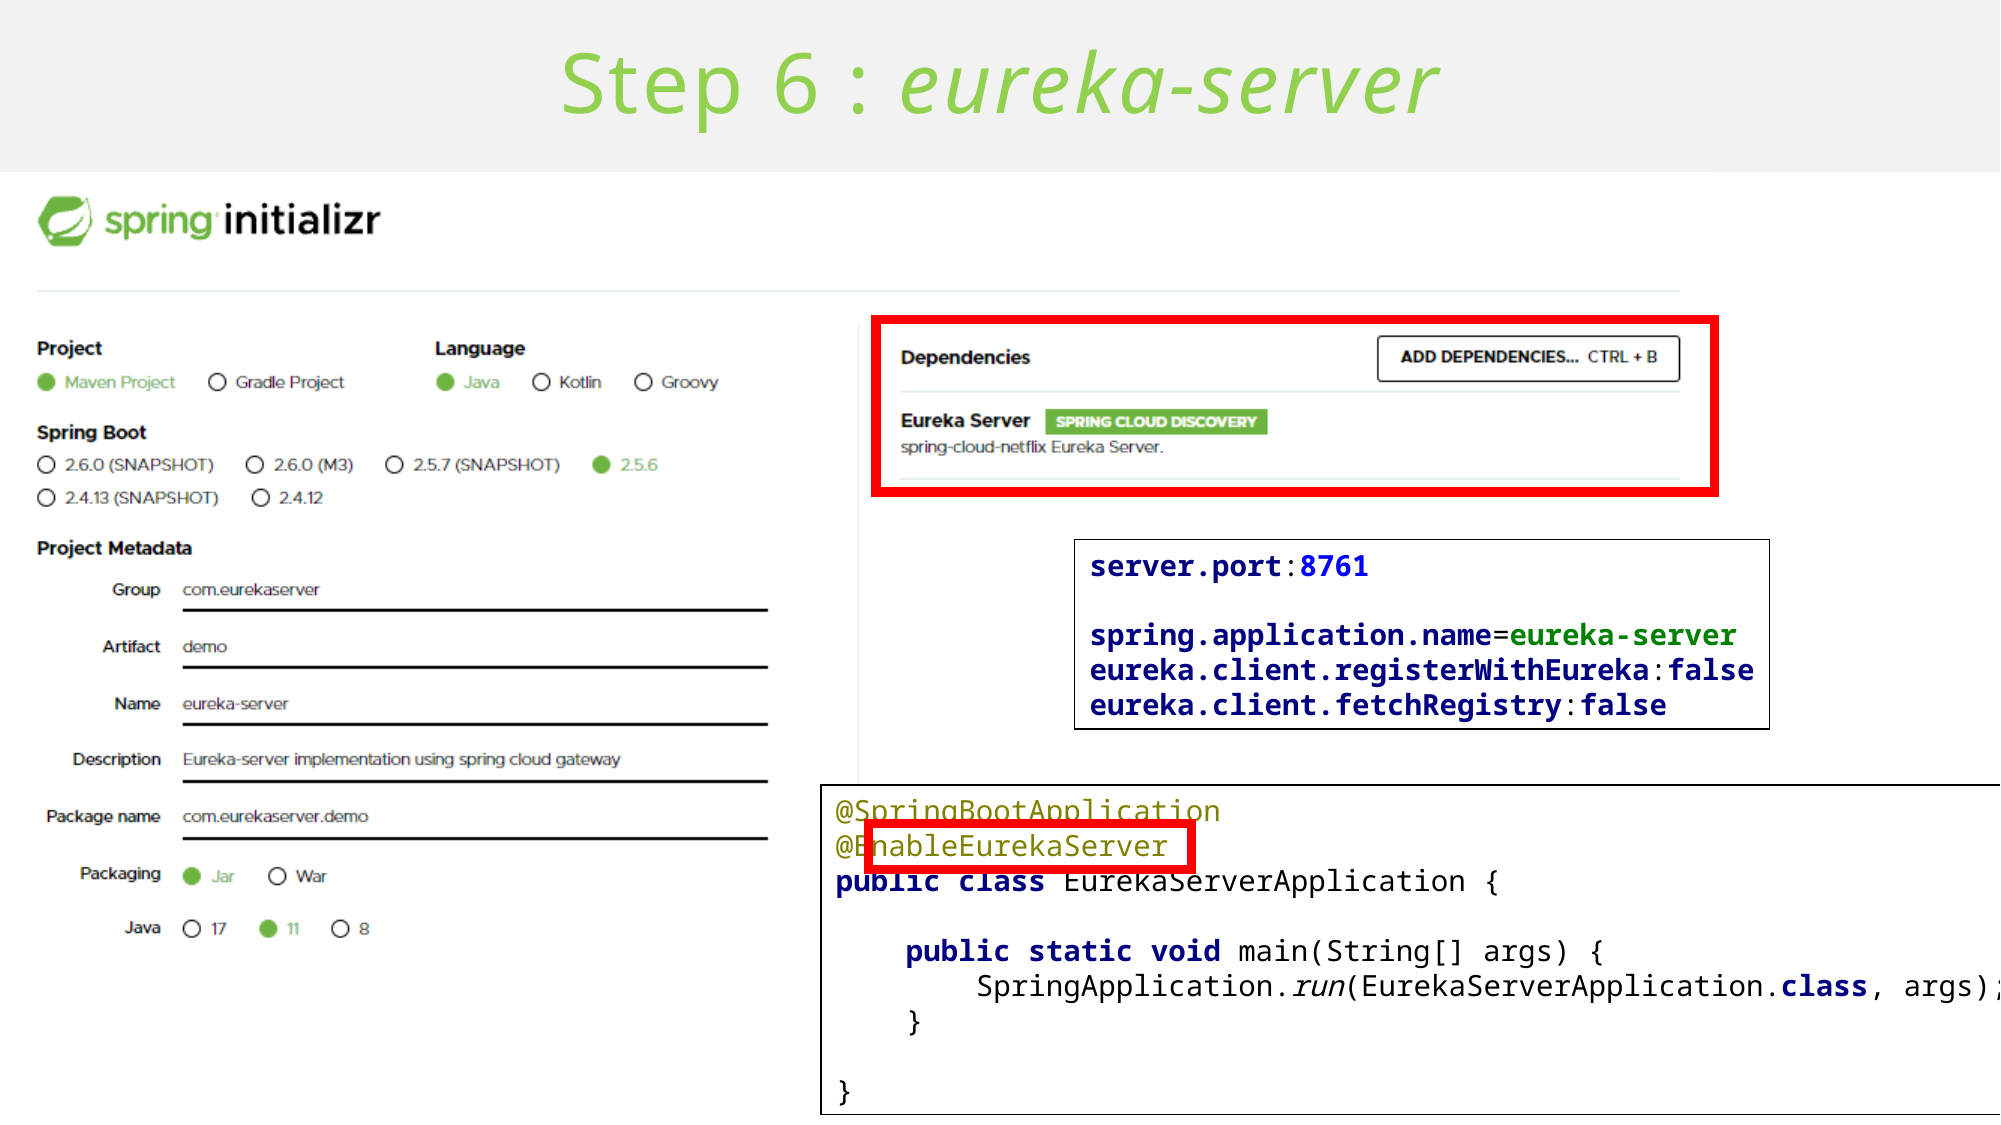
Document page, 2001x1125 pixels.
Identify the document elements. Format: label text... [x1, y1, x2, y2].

title Step 6 : eureka-server [0, 0, 2000, 173]
picture [0, 172, 1715, 968]
text_box server.port:8761 spring.application.name=eureka-server eureka.client.registerWithEureka:false eureka.client.fetchRegistry:false [1715, 539, 1770, 729]
text_box @SpringBootApplication @EnableEurekaServer public class EurekaServerApplication { public static void main(String[] args) { SpringApplication.run(EurekaServerApplication.class, args); } } [820, 784, 2000, 1115]
